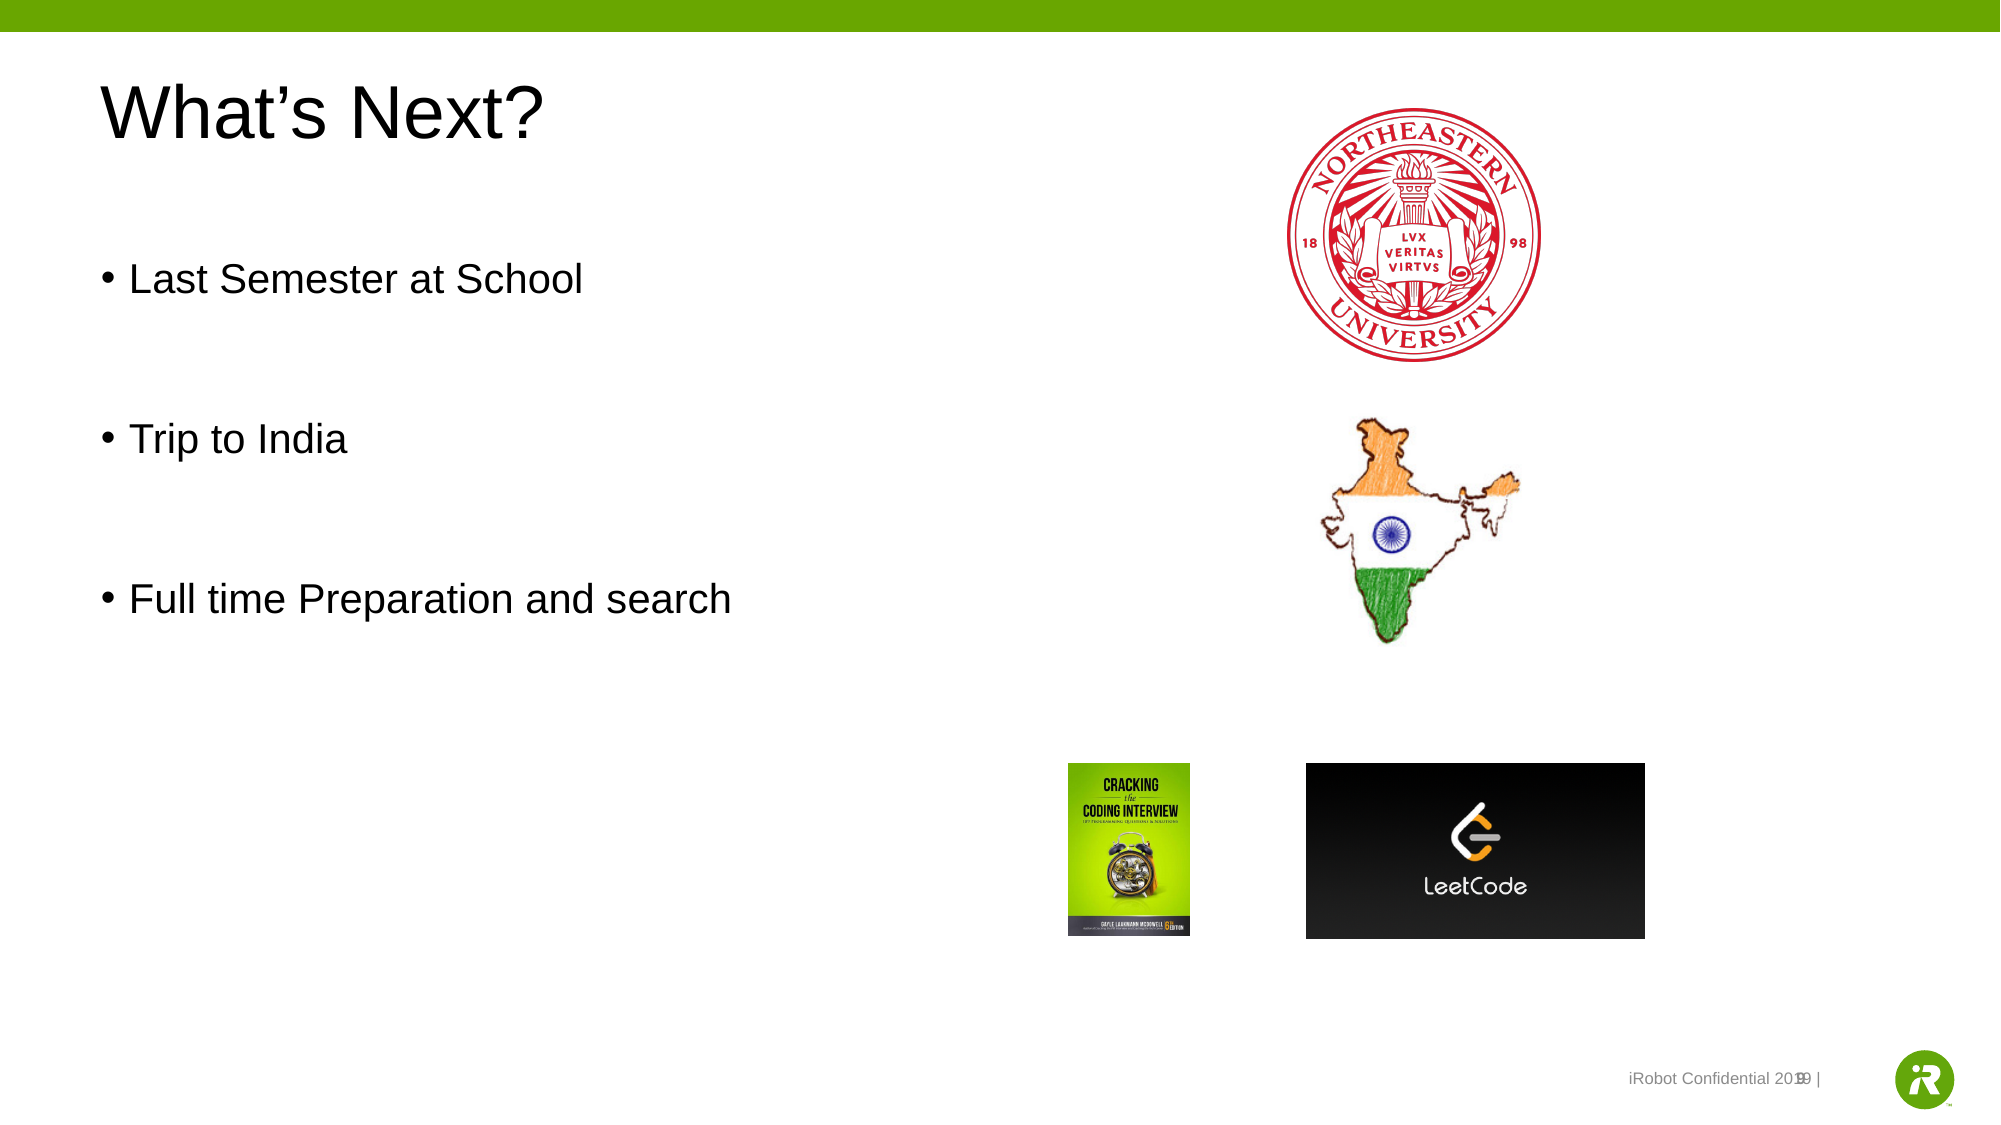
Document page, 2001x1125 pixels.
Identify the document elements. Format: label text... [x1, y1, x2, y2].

picture [1305, 763, 1645, 939]
list Last Semester at School Trip to India Full time Preparation and search [85, 174, 1213, 840]
picture [1287, 108, 1541, 362]
title What’s Next? [85, 69, 1917, 149]
picture [1068, 763, 1190, 936]
picture [1306, 399, 1522, 658]
